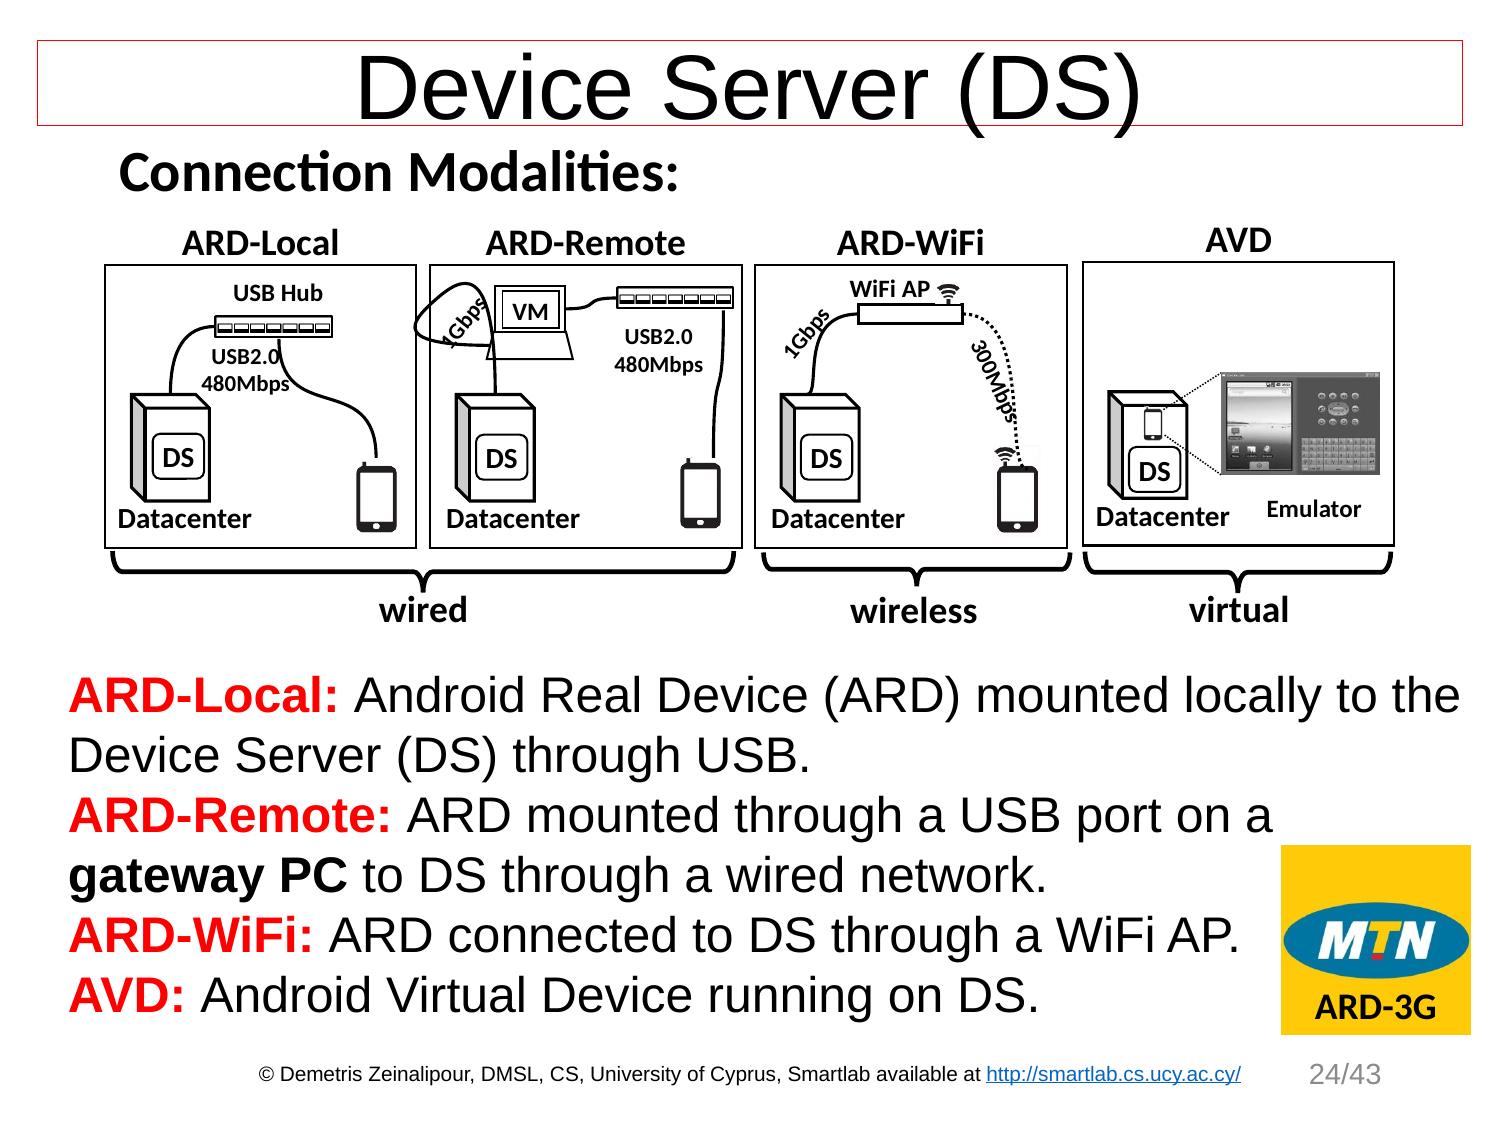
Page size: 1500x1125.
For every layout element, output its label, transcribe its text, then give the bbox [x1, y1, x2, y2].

text_box Device Server (DS) [37, 40, 1463, 126]
text_box Connection Modalities: [104, 125, 696, 211]
picture [1281, 845, 1471, 1035]
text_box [105, 210, 742, 631]
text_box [1083, 208, 1395, 631]
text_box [755, 210, 1071, 632]
slide_number 24 [1059, 1042, 1397, 1103]
text_box ARD-Local: Android Real Device (ARD) mounted locally to the Device Server (DS) through USB. ARD-Remote: ARD mounted through a USB port on a gateway PC to DS through a wired network. ARD-WiFi: ARD connected to DS through a WiFi AP. AVD: Android Virtual Device running on DS. [53, 654, 1483, 1080]
